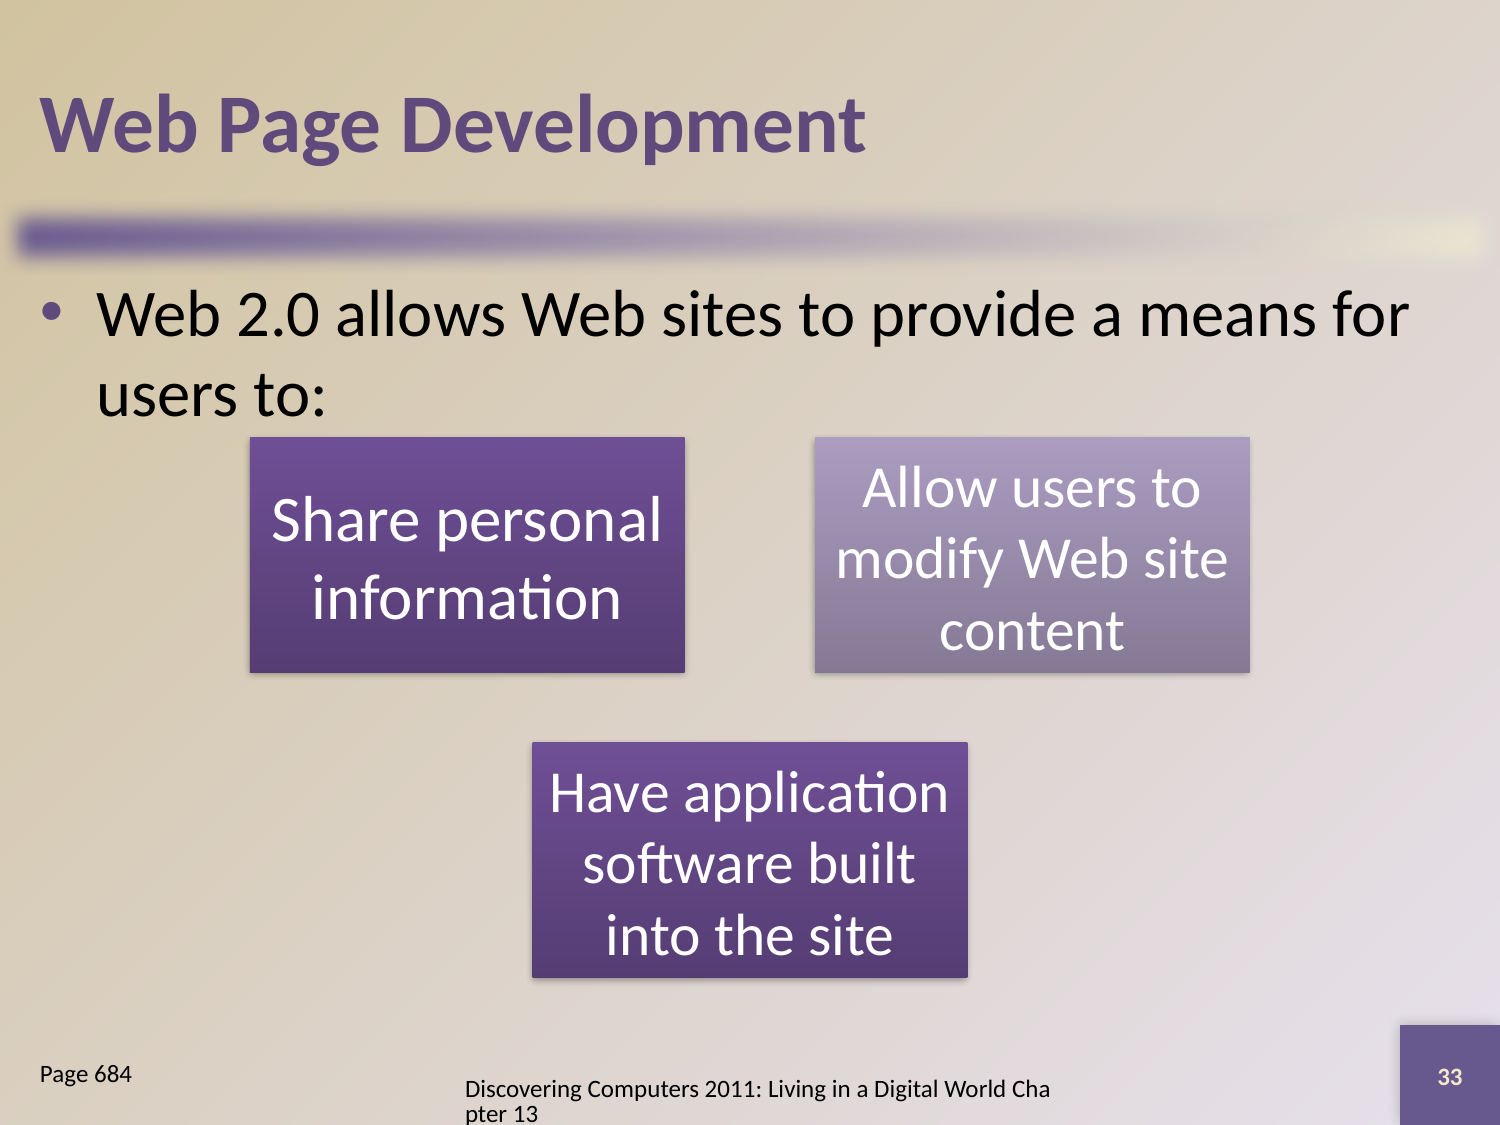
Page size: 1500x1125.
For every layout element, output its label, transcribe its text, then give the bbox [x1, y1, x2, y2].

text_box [249, 437, 1251, 1026]
list Web 2.0 allows Web sites to provide a means for users to: [24, 262, 1475, 1025]
list Page 684 [24, 1050, 300, 1125]
title Web Page Development [24, 24, 1475, 213]
footer Discovering Computers 2011: Living in a Digital World Chapter 13 [450, 1050, 1075, 1125]
slide_number 33 [1400, 1025, 1500, 1125]
